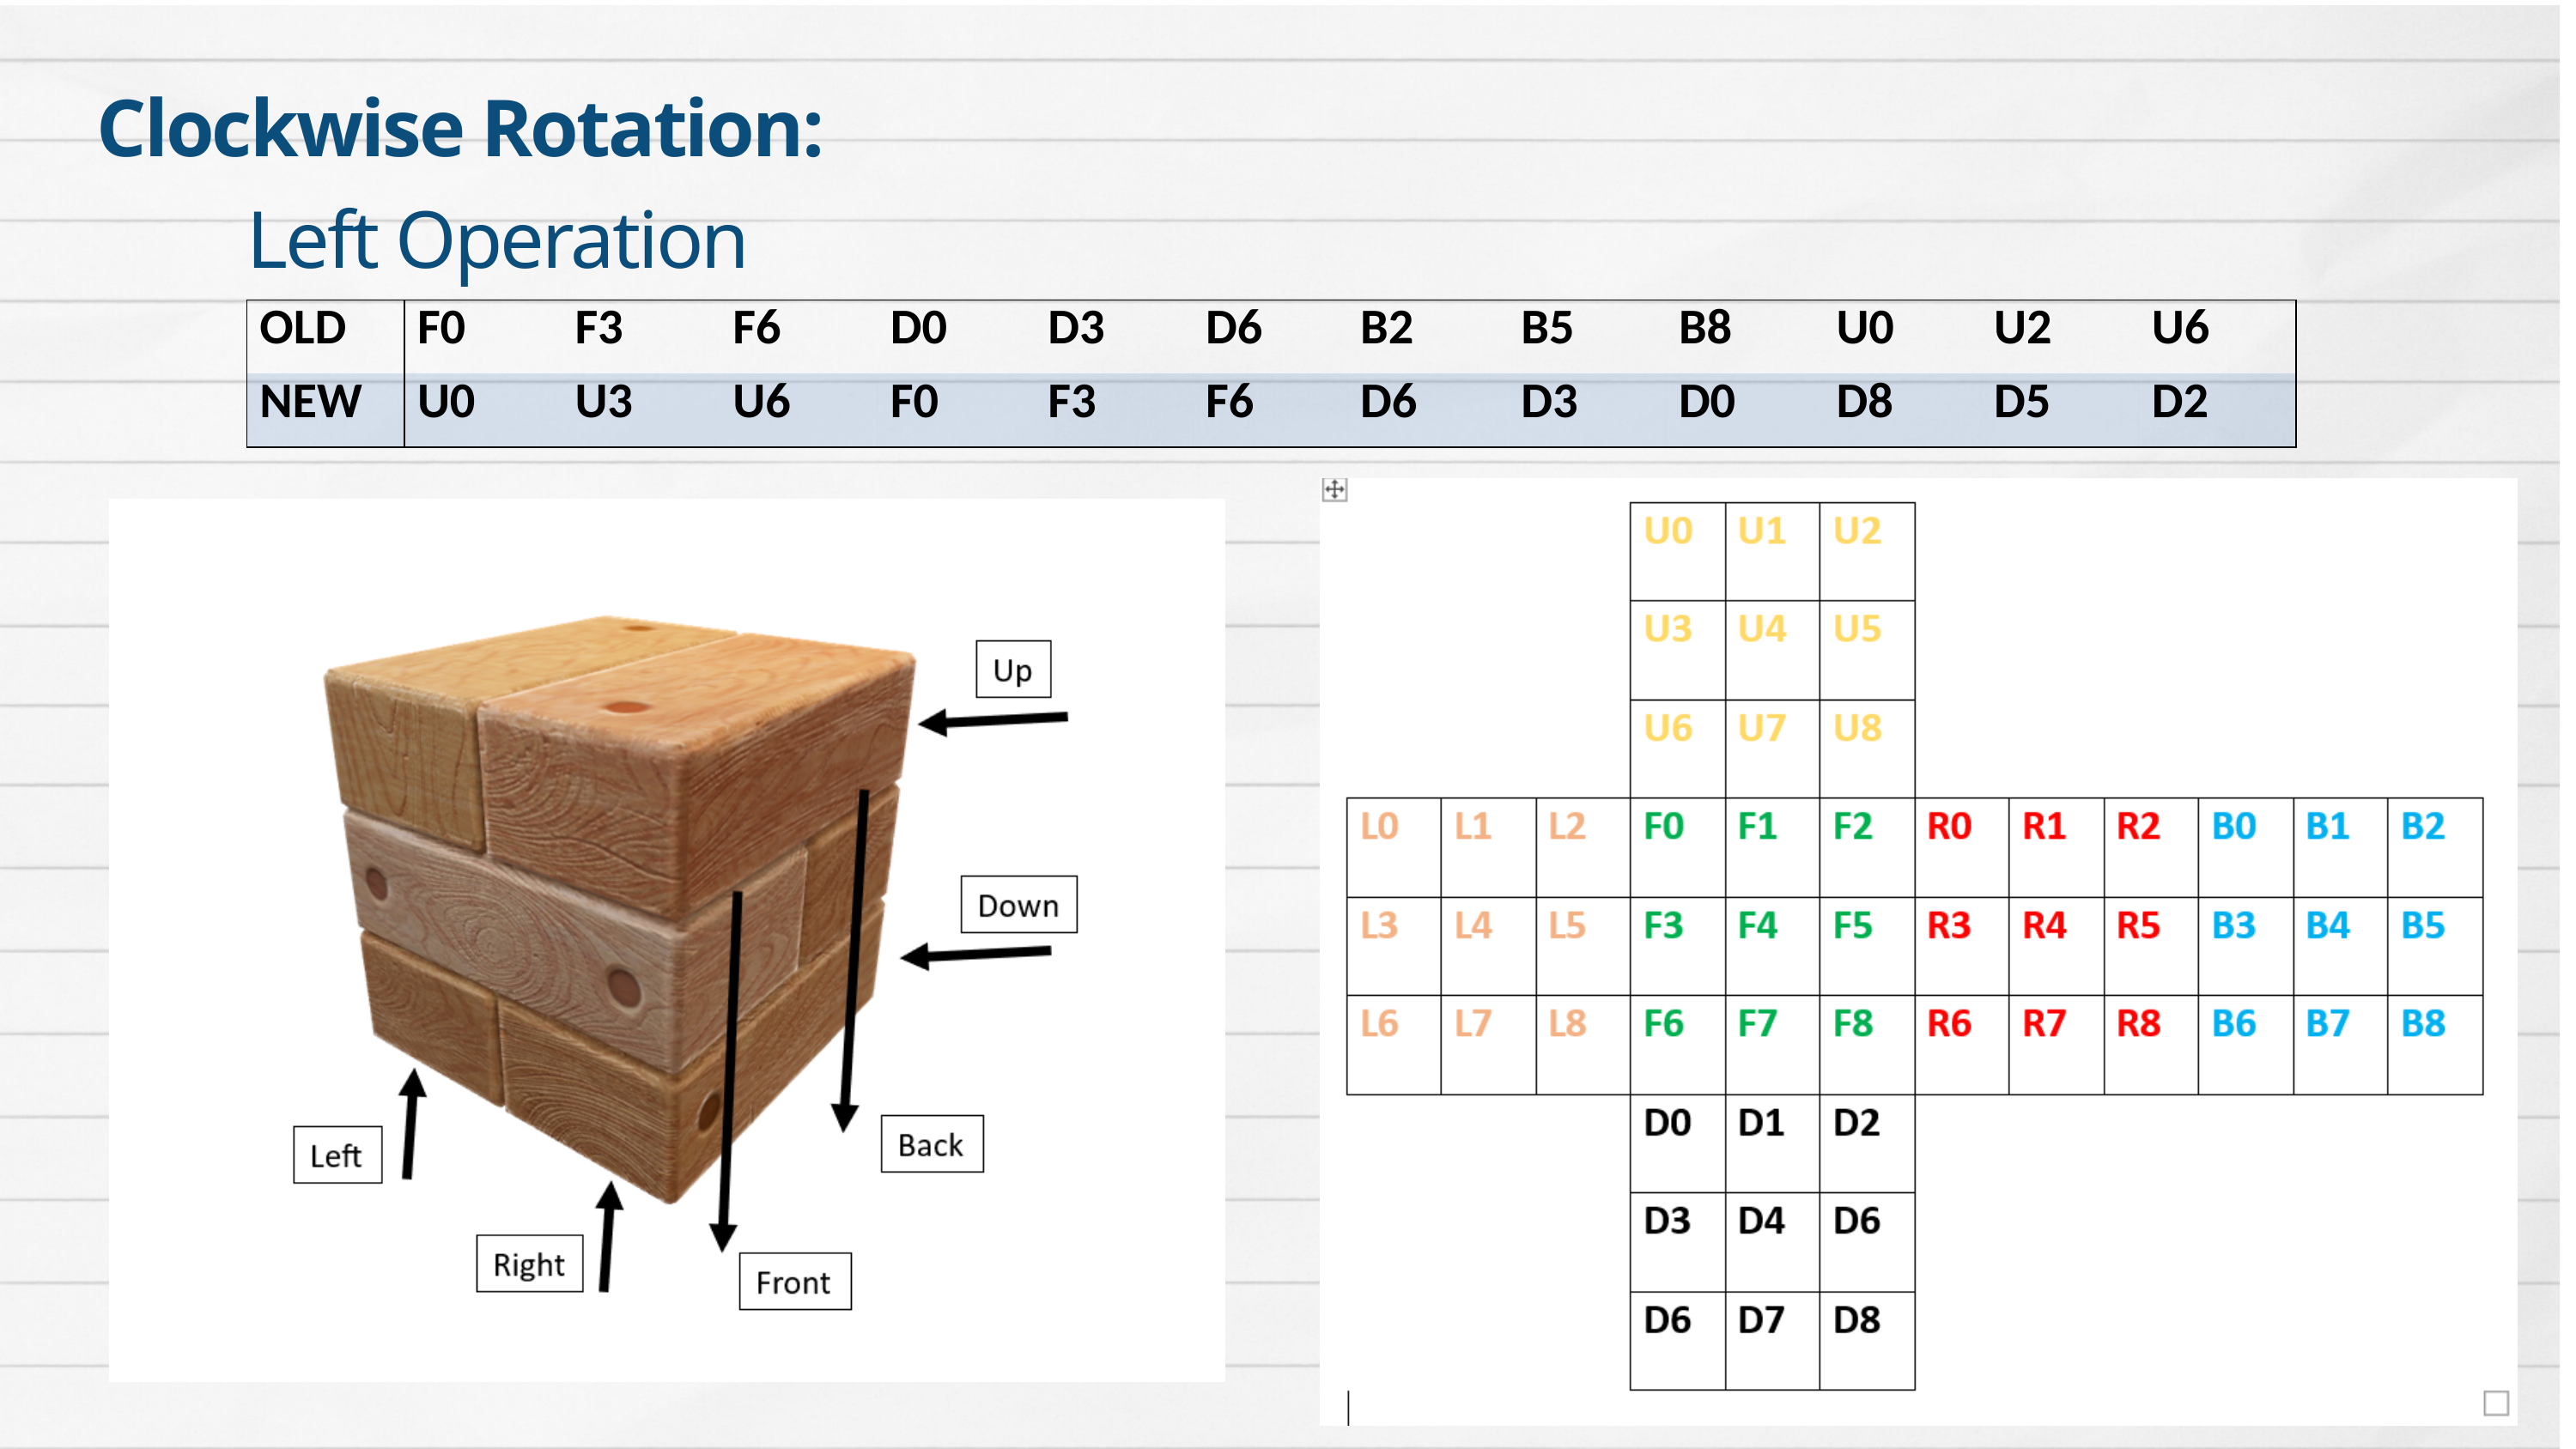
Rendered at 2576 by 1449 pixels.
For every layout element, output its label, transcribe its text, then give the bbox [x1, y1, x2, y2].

table_header F3 [562, 300, 720, 373]
table_cell D5 [1981, 373, 2139, 446]
table_header F6 [720, 300, 878, 373]
table_cell D0 [1666, 373, 1824, 446]
picture [109, 498, 1225, 1382]
text_box [0, 5, 2561, 1449]
table_header D0 [878, 300, 1035, 373]
table_header D3 [1035, 300, 1193, 373]
table_cell F3 [1035, 373, 1193, 446]
table_header B2 [1347, 300, 1508, 373]
table_cell F0 [878, 373, 1035, 446]
table_cell D8 [1824, 373, 1981, 446]
table_cell U3 [562, 373, 720, 446]
table_header OLD [247, 300, 404, 373]
table_header D6 [1193, 300, 1347, 373]
table_cell U6 [720, 373, 878, 446]
table_header U2 [1981, 300, 2139, 373]
table_header F0 [405, 300, 562, 373]
table_cell U0 [405, 373, 562, 446]
text_box Left Operation [246, 224, 1664, 285]
table_header U6 [2139, 300, 2295, 373]
table_header B5 [1508, 300, 1666, 373]
table_header B8 [1666, 300, 1824, 373]
picture [1320, 478, 2518, 1427]
table_cell D2 [2139, 373, 2295, 446]
table_cell F6 [1193, 373, 1347, 446]
table_cell D6 [1347, 373, 1508, 446]
table_header U0 [1824, 300, 1981, 373]
text_box Clockwise Rotation: [96, 112, 1514, 173]
table_cell D3 [1508, 373, 1666, 446]
table_cell NEW [247, 373, 404, 446]
